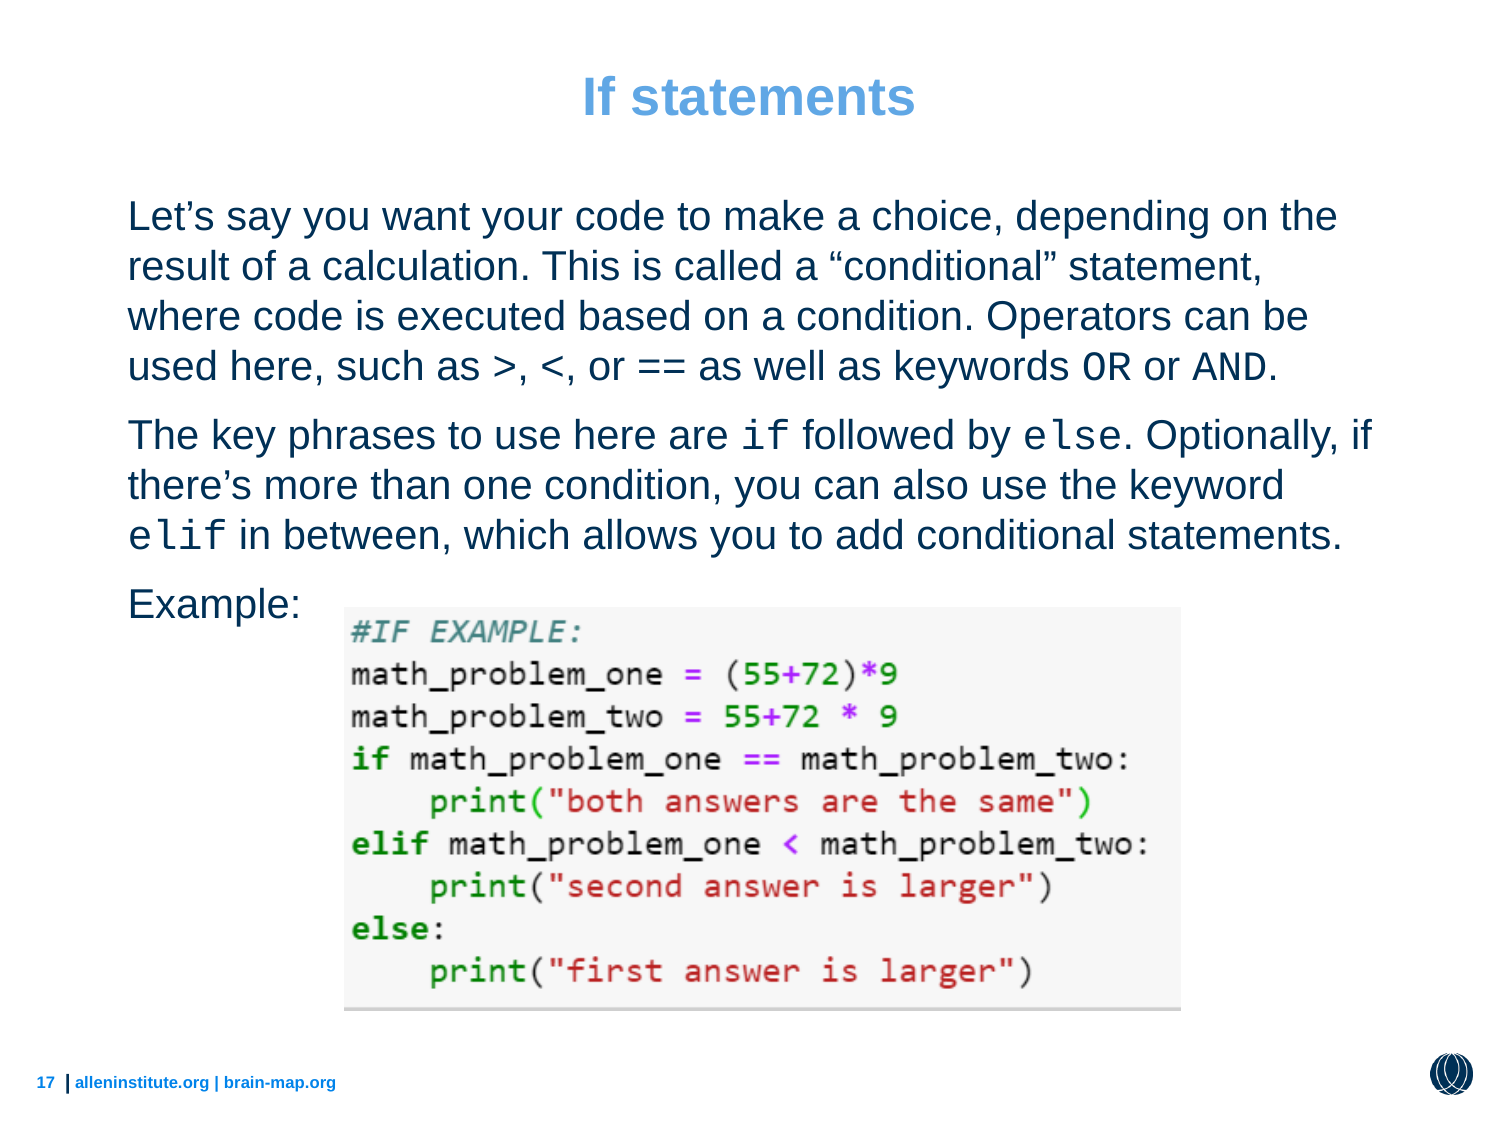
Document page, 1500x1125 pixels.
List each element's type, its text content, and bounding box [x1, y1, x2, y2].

picture [1430, 1053, 1473, 1095]
title If statements [112, 42, 1388, 146]
footer alleninstitute.org | brain-map.org [75, 1061, 1374, 1093]
list Let’s say you want your code to make a choice, depending on the result of a calculation. This is called a “conditional” statement, where code is executed based on a condition. Operators can be used here, such as >, <, or == as well as keywords OR or AND. The key phrases to use here are if followed by else. Optionally, if there’s more than one condition, you can also use the keyword elif in between, which allows you to add conditional statements. Example: [112, 181, 1388, 992]
picture [343, 607, 1181, 1011]
slide_number 17 [6, 1061, 56, 1093]
